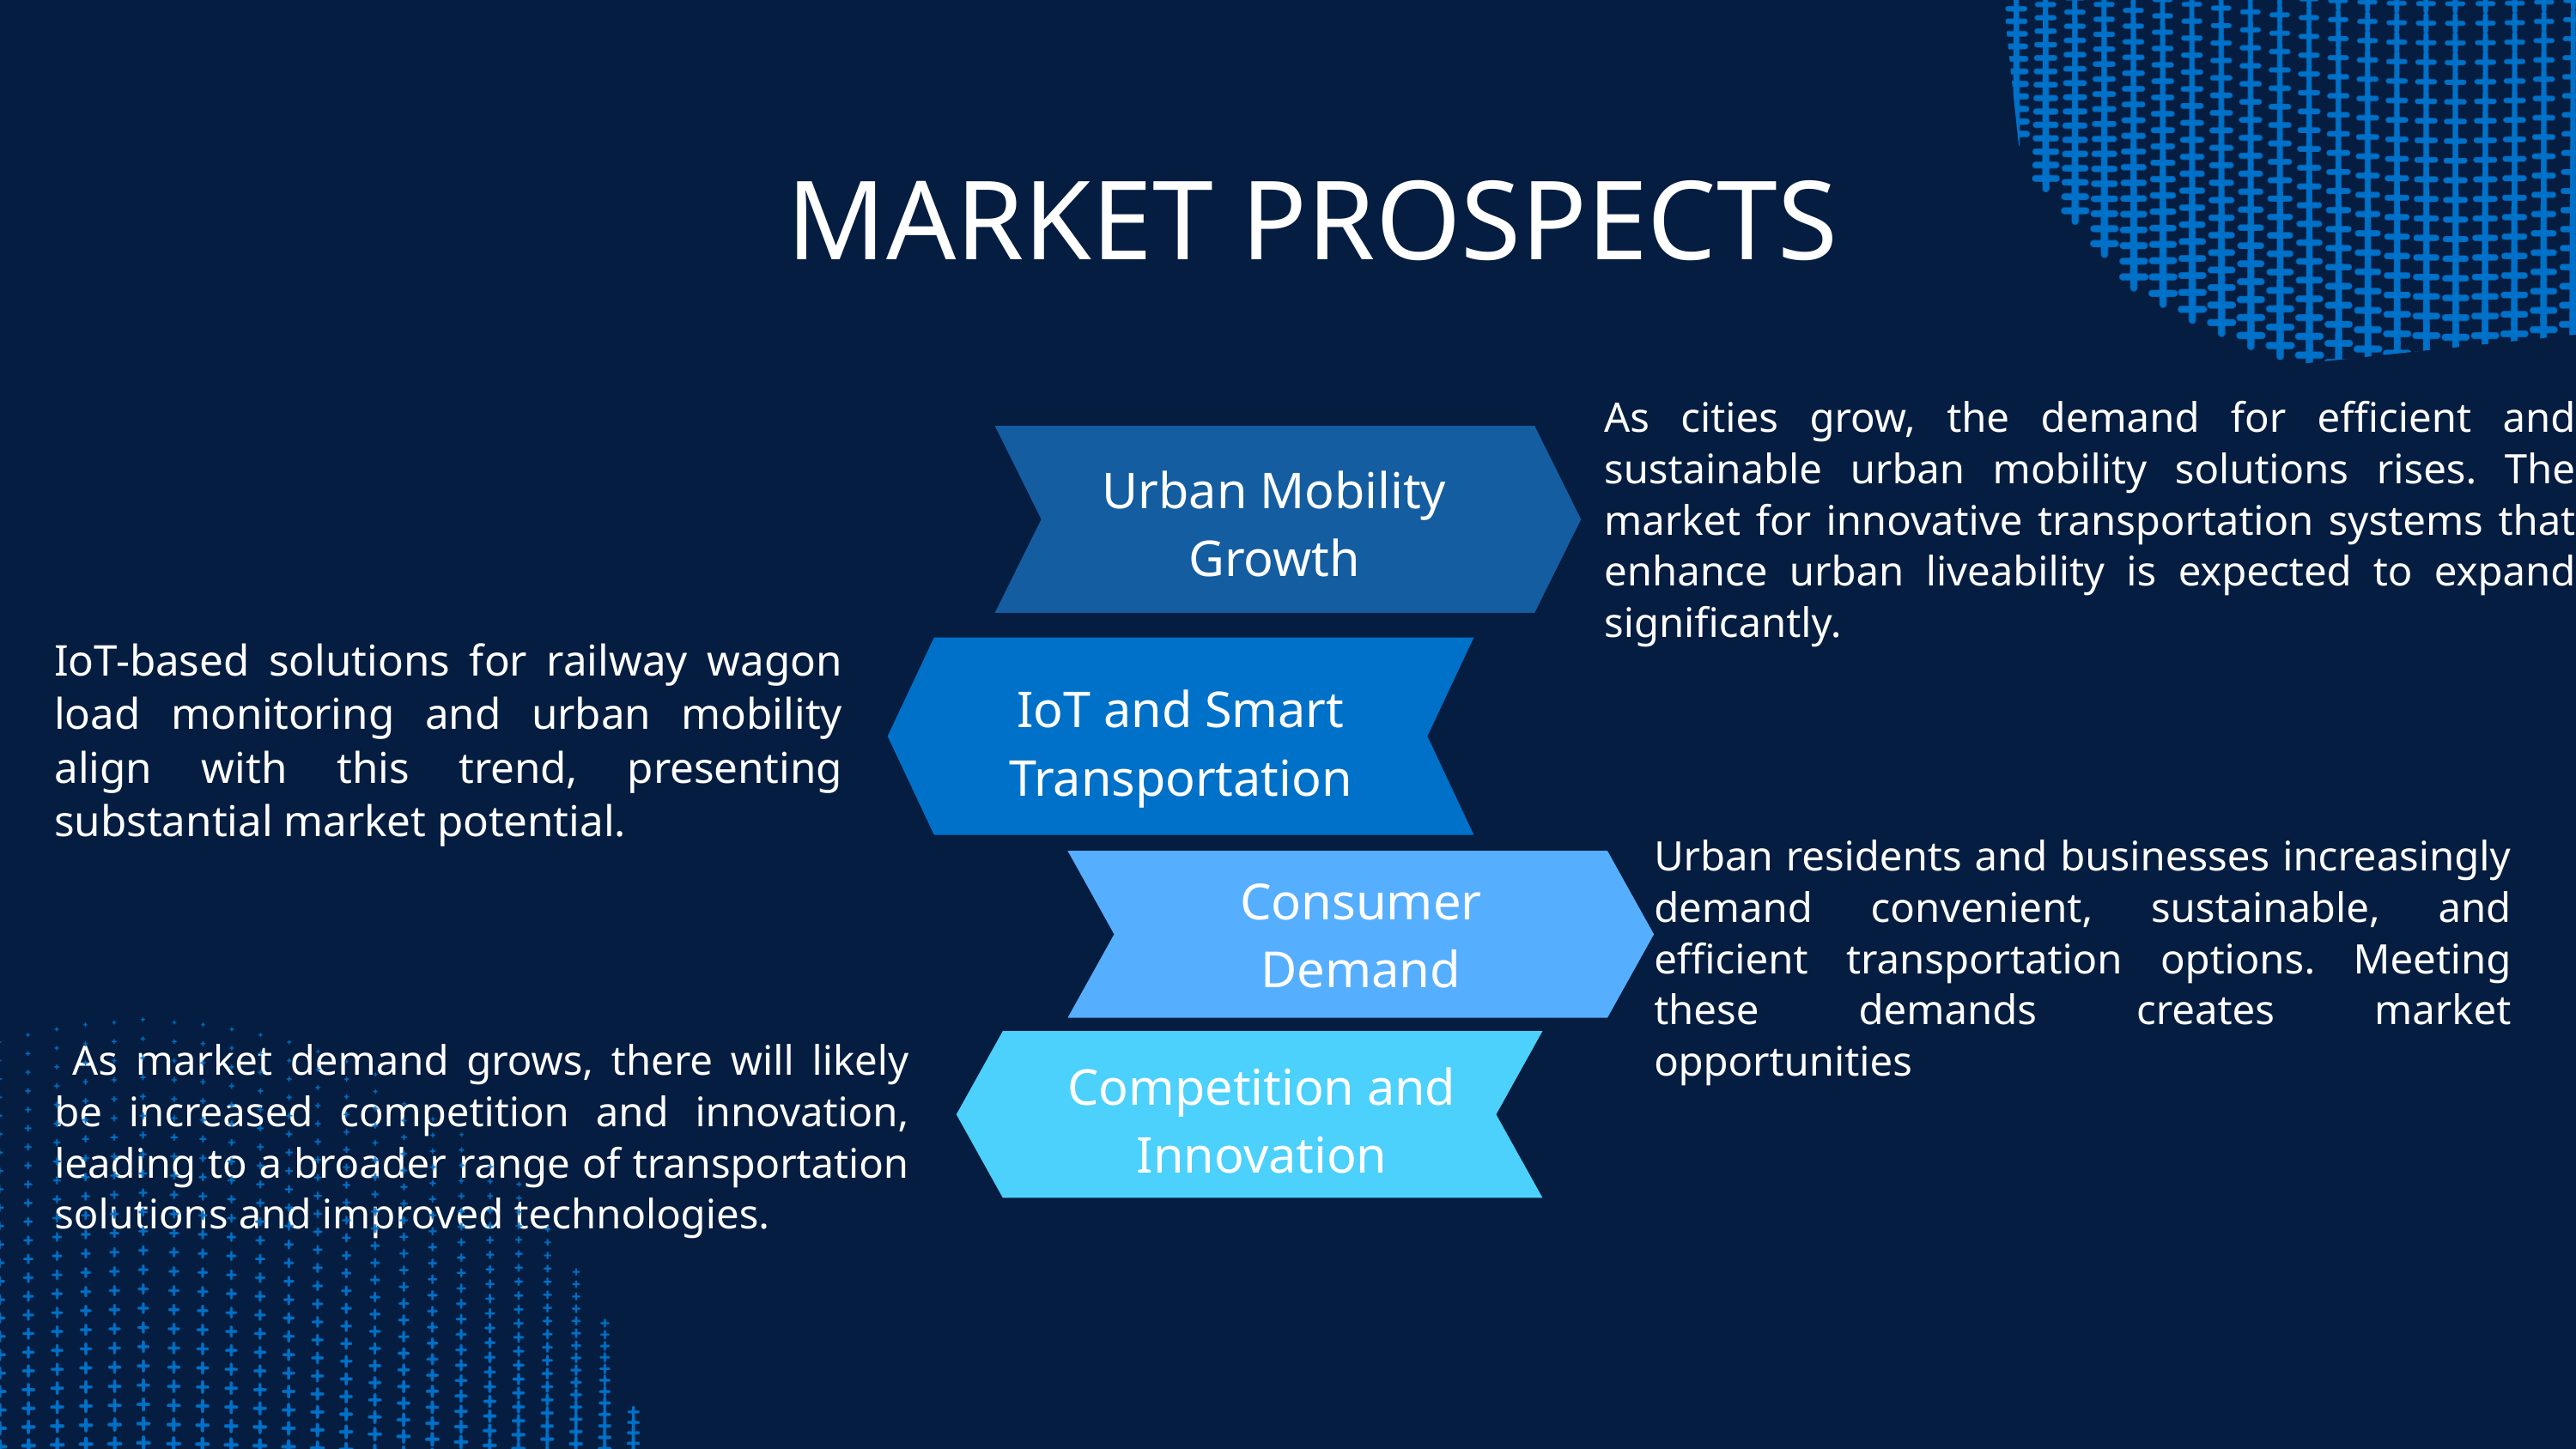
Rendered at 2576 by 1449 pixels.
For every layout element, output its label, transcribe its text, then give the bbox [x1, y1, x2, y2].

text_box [956, 1030, 1543, 1198]
text_box Urban residents and businesses increasingly demand convenient, sustainable, and efficient transportation options. Meeting these demands creates market opportunities [1654, 828, 2512, 1084]
text_box As cities grow, the demand for efficient and sustainable urban mobility solutions rises. The market for innovative transportation systems that enhance urban liveability is expected to expand significantly. [1604, 389, 2576, 646]
text_box As market demand grows, there will likely be increased competition and innovation, leading to a broader range of transportation solutions and improved technologies. [644, 1032, 909, 1238]
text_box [887, 637, 1474, 835]
text_box MARKET PROSPECTS [751, 128, 1874, 282]
text_box [2003, 0, 2576, 391]
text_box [994, 425, 1582, 614]
text_box IoT and Smart Transportation [842, 598, 1519, 876]
text_box IoT-based solutions for railway wagon load monitoring and urban mobility align with this trend, presenting substantial market potential. [54, 631, 842, 846]
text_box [1067, 850, 1655, 1018]
text_box [0, 1017, 644, 1449]
